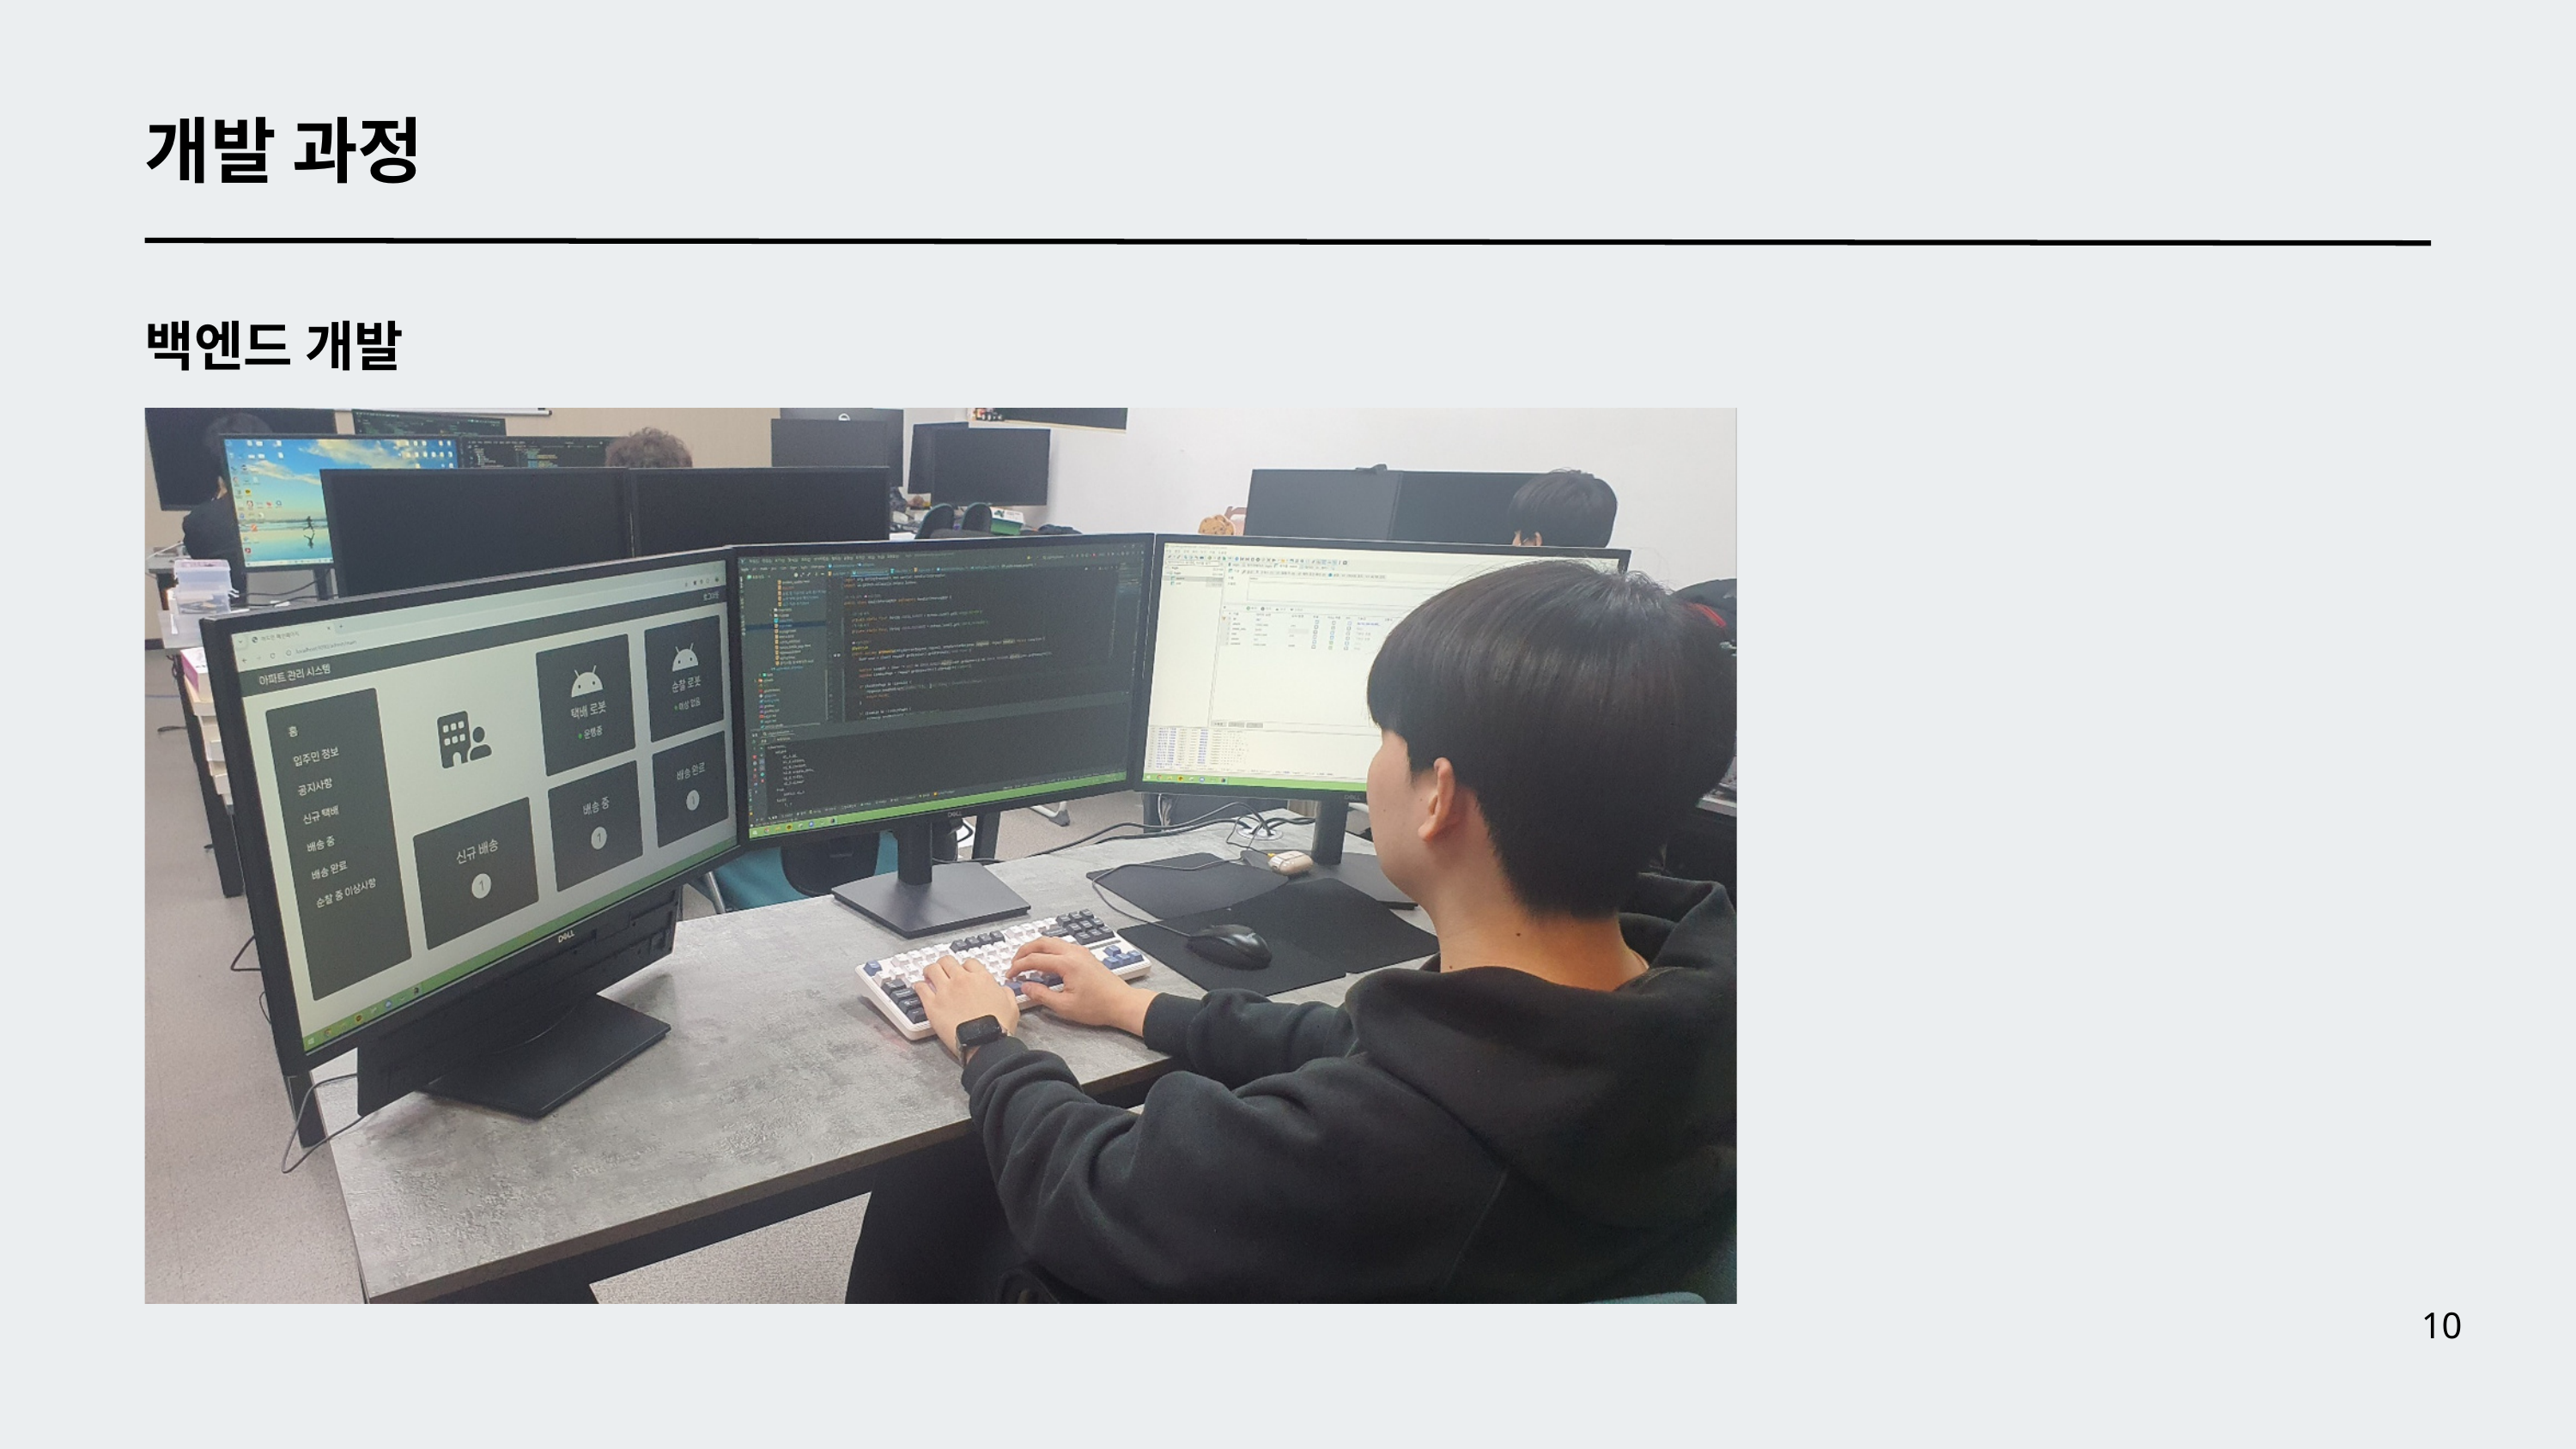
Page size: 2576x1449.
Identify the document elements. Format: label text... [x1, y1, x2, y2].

text_box 백엔드 개발 [144, 243, 404, 378]
text_box 10 [2421, 1295, 2463, 1346]
text_box [144, 408, 1737, 1304]
text_box 개발 과정 [144, 91, 425, 192]
